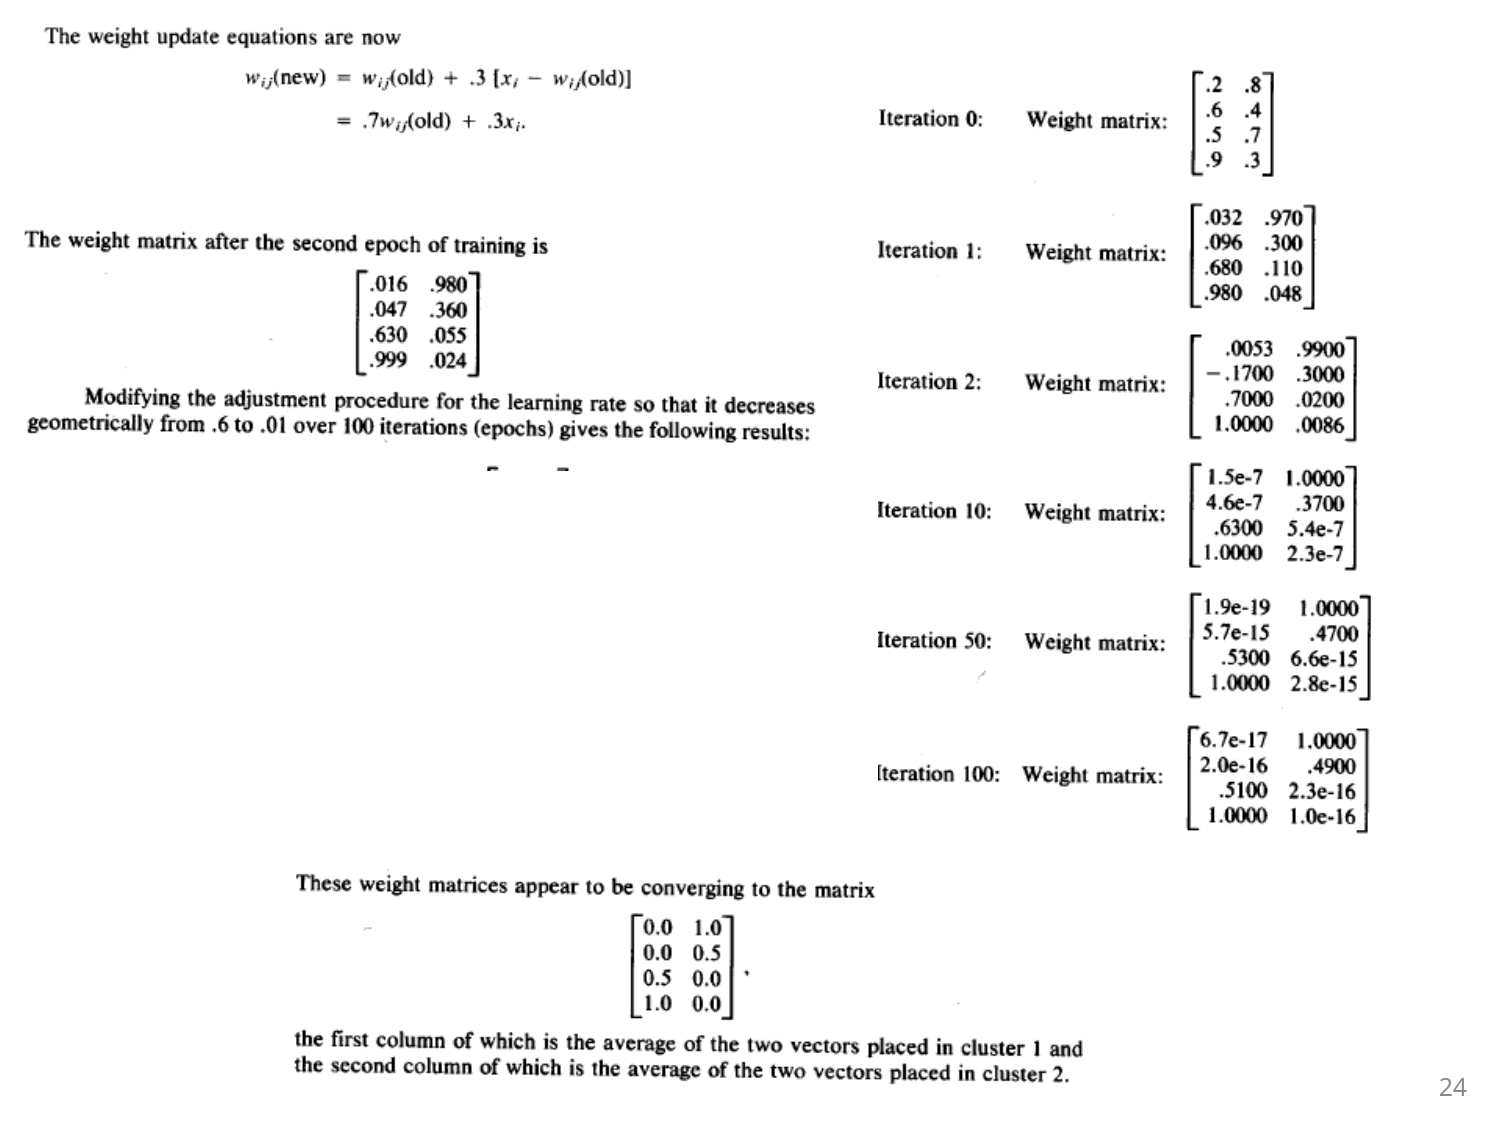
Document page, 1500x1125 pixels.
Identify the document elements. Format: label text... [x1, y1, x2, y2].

picture [280, 865, 1108, 1125]
picture [0, 210, 837, 471]
picture [34, 23, 656, 193]
slide_number 24 [1112, 1058, 1483, 1119]
picture [878, 58, 1419, 855]
